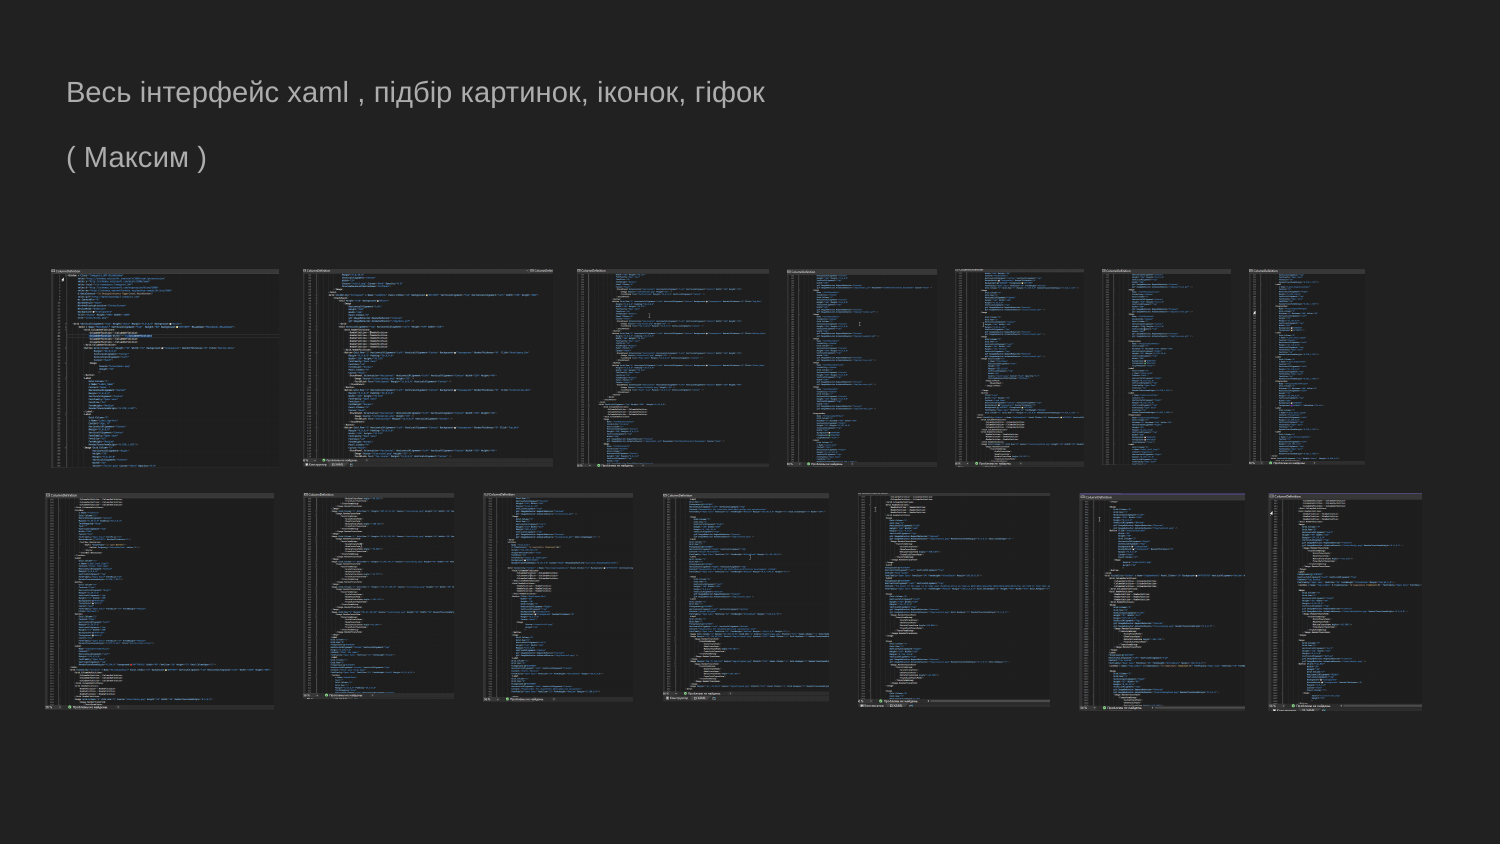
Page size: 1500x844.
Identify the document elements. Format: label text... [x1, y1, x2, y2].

picture [786, 269, 937, 467]
picture [1249, 269, 1365, 465]
picture [1079, 493, 1245, 711]
picture [483, 493, 634, 702]
picture [1102, 269, 1231, 465]
picture [303, 269, 553, 467]
picture [45, 493, 274, 710]
list Весь інтерфейс xaml , підбір картинок, іконок, гіфок ( Максим ) [51, 52, 1449, 198]
picture [1268, 493, 1422, 711]
picture [955, 269, 1084, 467]
picture [577, 269, 769, 467]
picture [303, 493, 454, 700]
picture [50, 269, 279, 468]
picture [858, 493, 1050, 707]
picture [662, 493, 829, 702]
